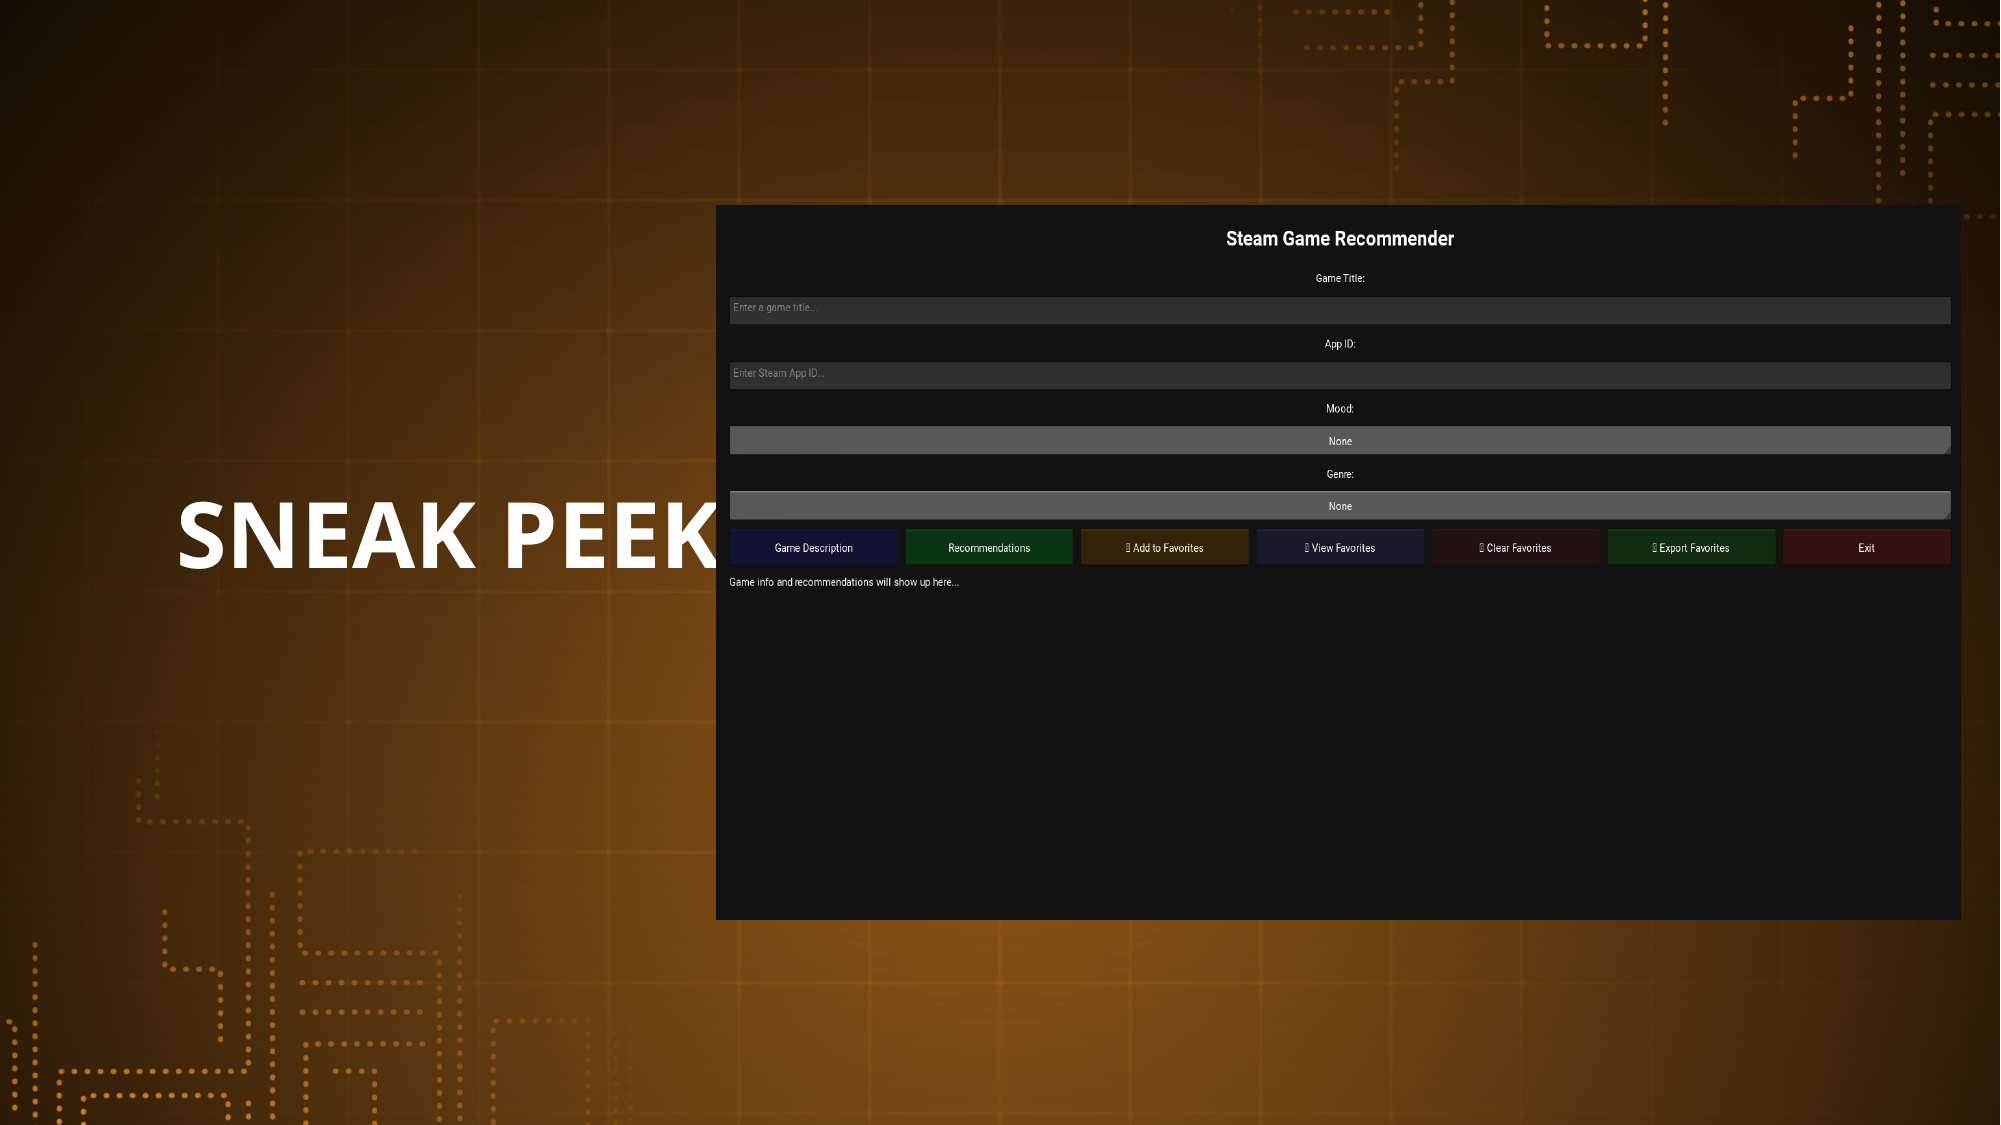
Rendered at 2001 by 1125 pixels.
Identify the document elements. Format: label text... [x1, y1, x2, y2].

picture [0, 0, 2000, 1125]
title SNEAK PEEK [156, 474, 715, 608]
